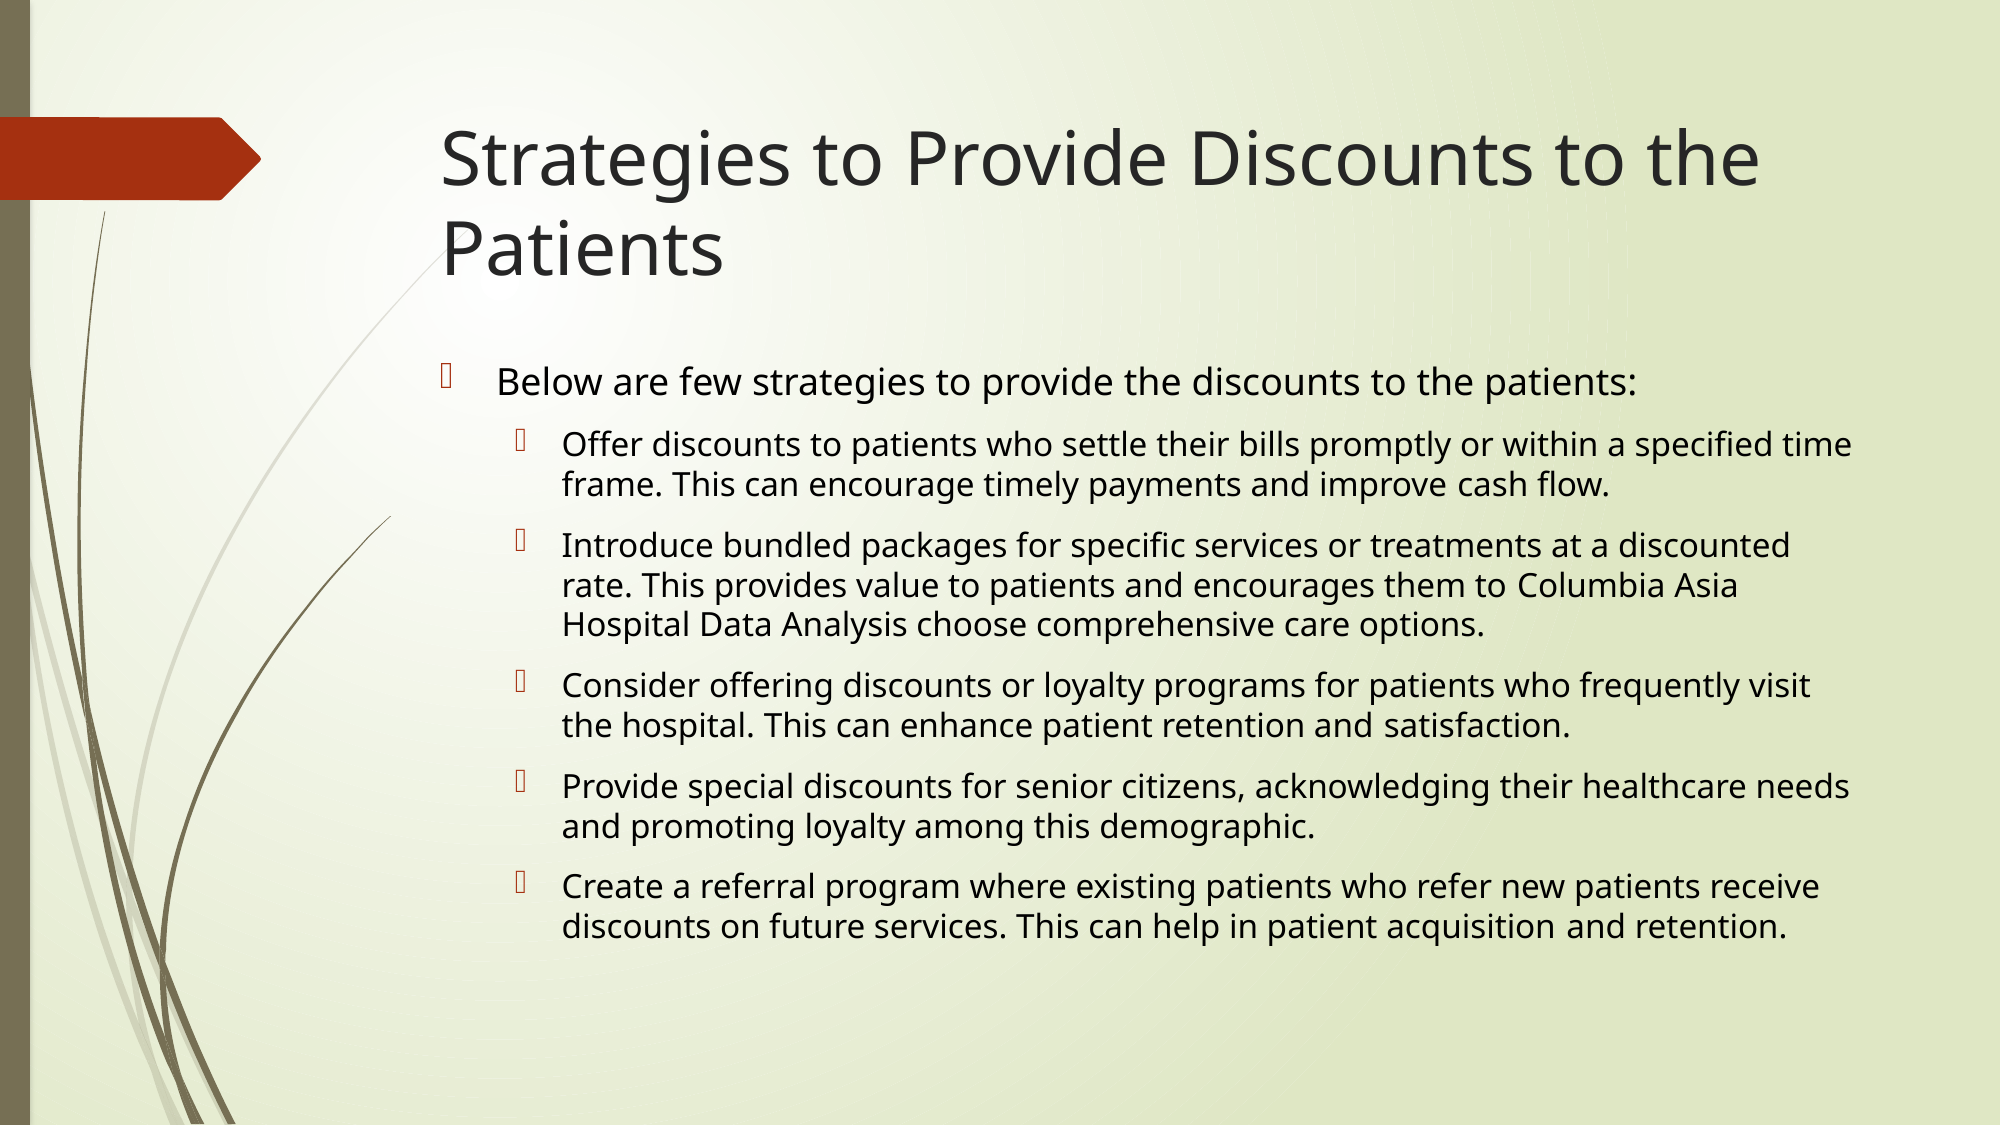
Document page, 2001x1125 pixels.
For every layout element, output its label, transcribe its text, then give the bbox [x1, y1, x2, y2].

list Below are few strategies to provide the discounts to the patients: Offer discounts to patients who settle their bills promptly or within a specified time frame. This can encourage timely payments and improve cash flow. Introduce bundled packages for specific services or treatments at a discounted rate. This provides value to patients and encourages them to Columbia Asia Hospital Data Analysis choose comprehensive care options. Consider offering discounts or loyalty programs for patients who frequently visit the hospital. This can enhance patient retention and satisfaction. Provide special discounts for senior citizens, acknowledging their healthcare needs and promoting loyalty among this demographic. Create a referral program where existing patients who refer new patients receive discounts on future services. This can help in patient acquisition and retention. [424, 350, 1888, 970]
title Strategies to Provide Discounts to the Patients [425, 102, 1888, 313]
